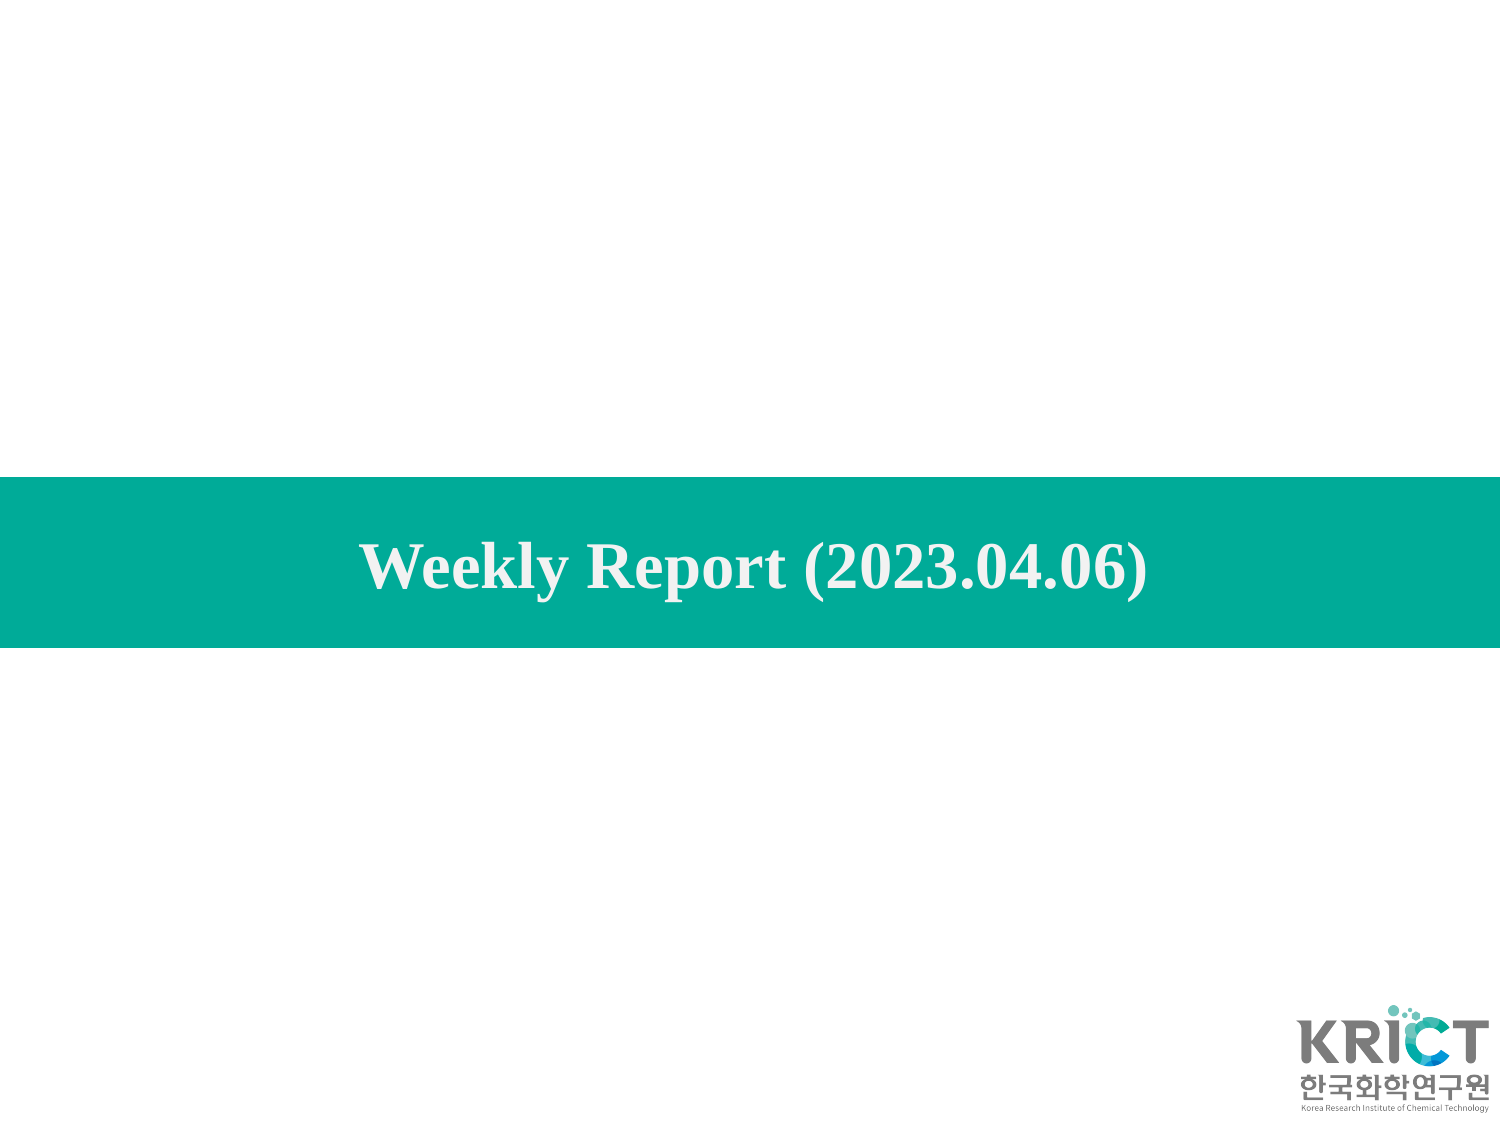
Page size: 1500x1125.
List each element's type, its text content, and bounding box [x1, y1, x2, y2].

picture [1296, 1005, 1489, 1113]
text_box Weekly Report (2023.04.06) [35, 514, 1474, 610]
text_box [0, 476, 1500, 649]
